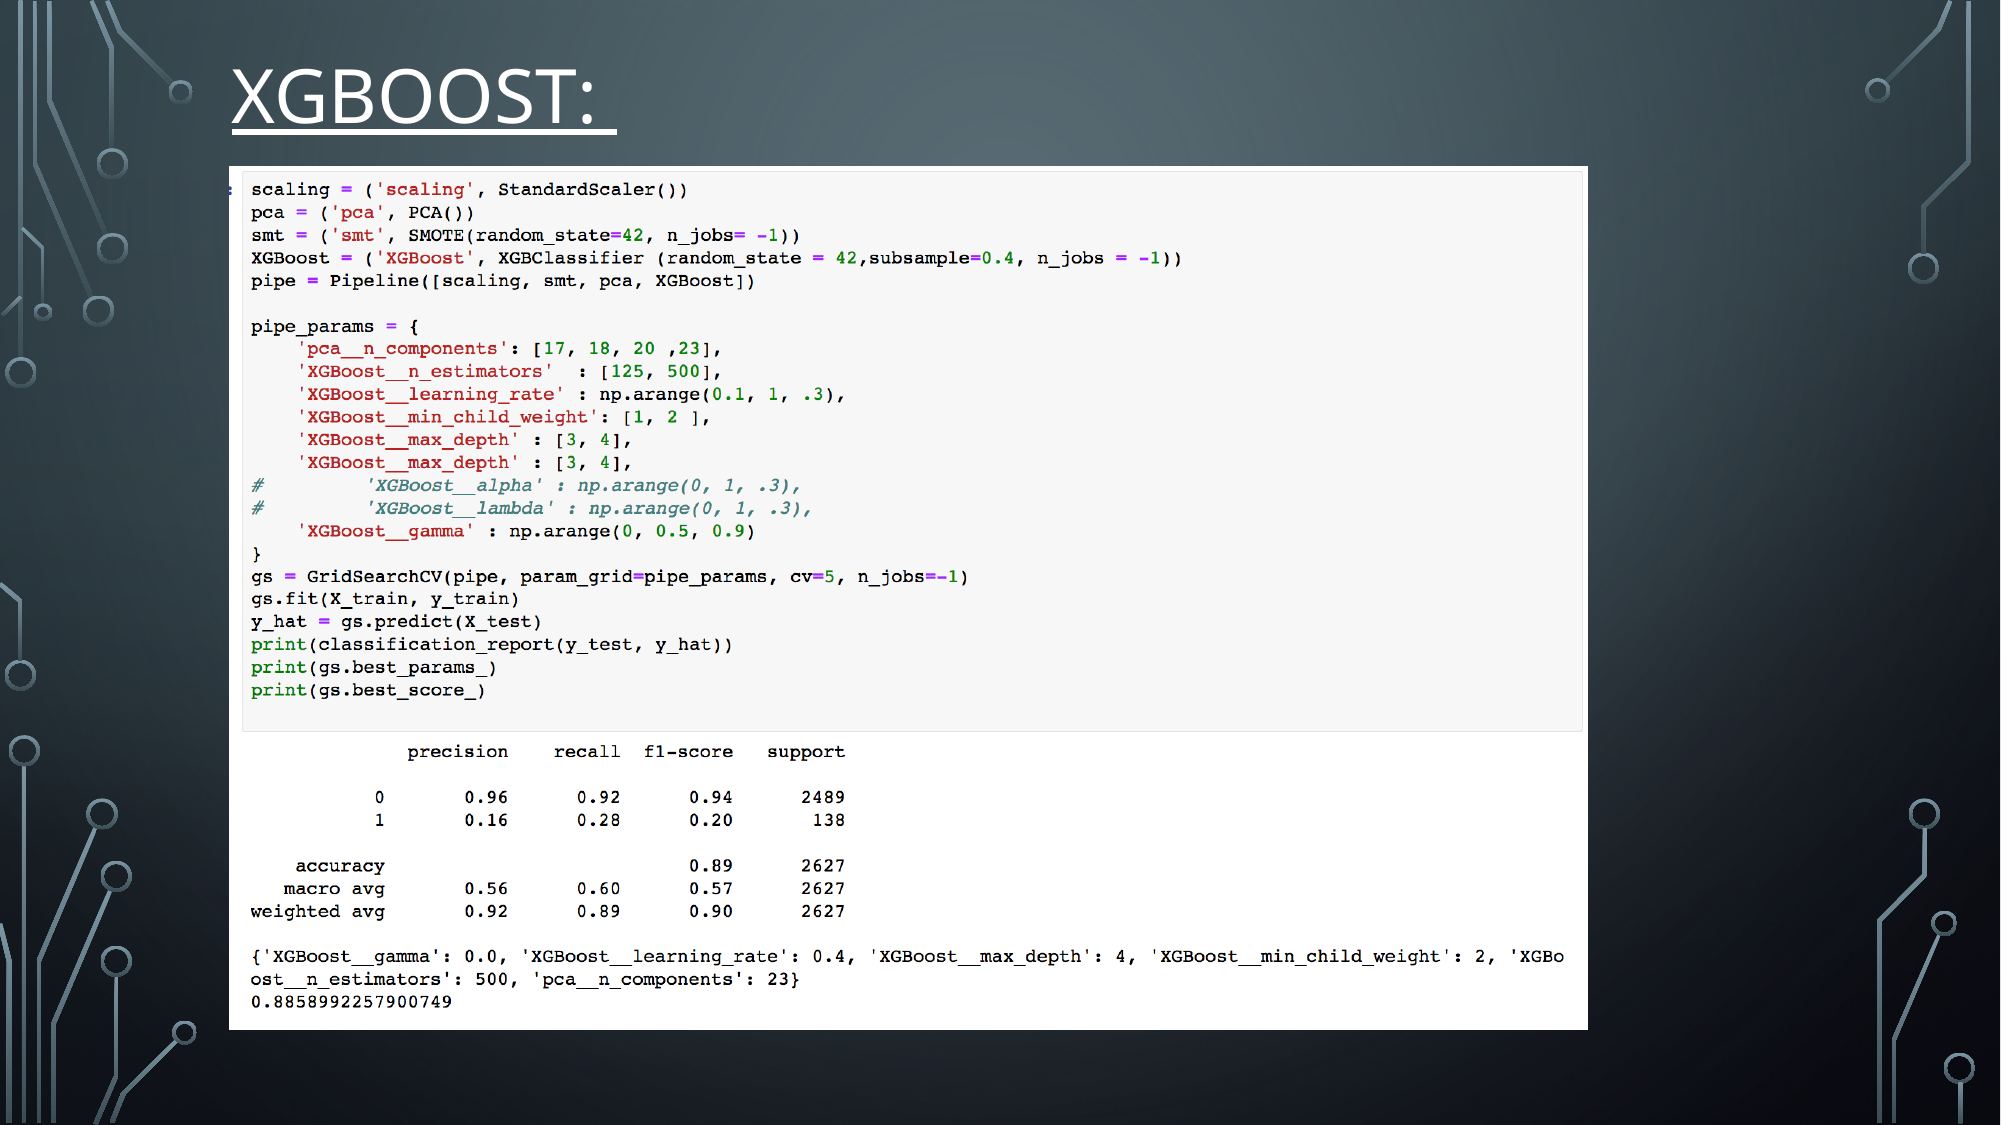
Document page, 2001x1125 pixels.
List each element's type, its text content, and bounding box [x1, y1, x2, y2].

title XGBoost: [216, 47, 1823, 152]
picture [228, 166, 1589, 1031]
